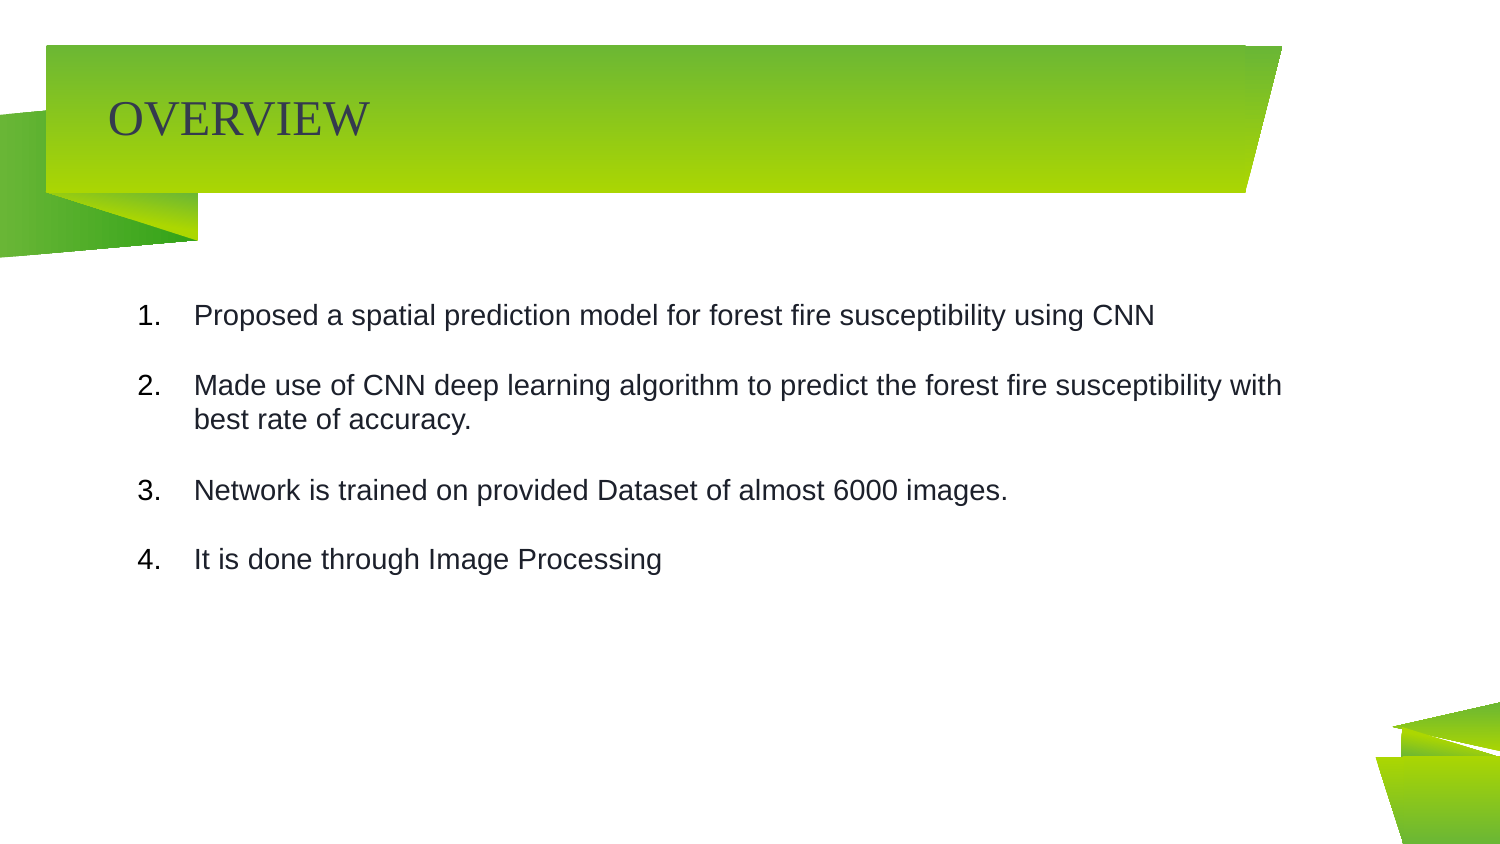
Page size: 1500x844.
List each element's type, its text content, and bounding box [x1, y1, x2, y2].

text_box Proposed a spatial prediction model for forest fire susceptibility using CNN Made use of CNN deep learning algorithm to predict the forest fire susceptibility with best rate of accuracy. Network is trained on provided Dataset of almost 6000 images. It is done through Image Processing [122, 288, 1299, 688]
text_box OVERVIEW [93, 78, 639, 154]
